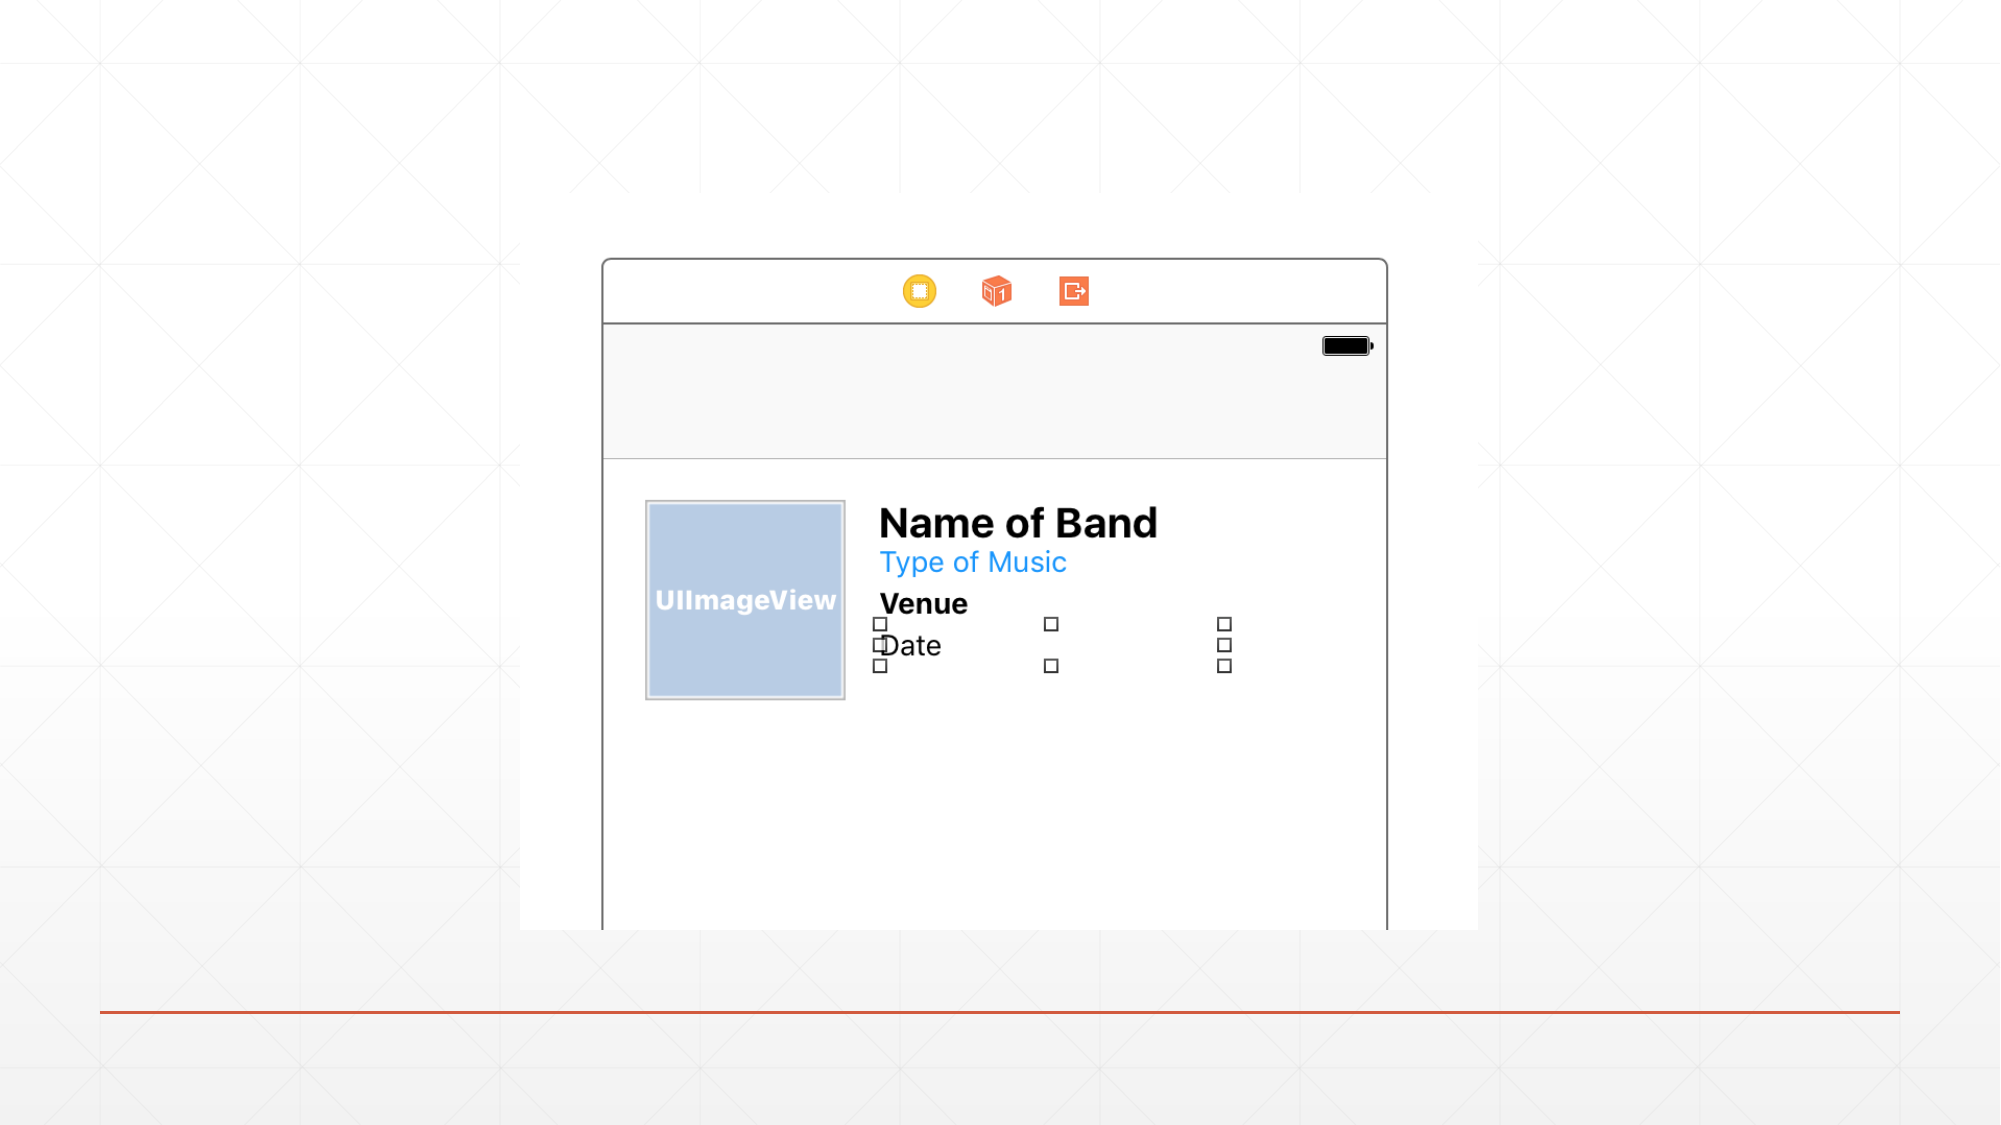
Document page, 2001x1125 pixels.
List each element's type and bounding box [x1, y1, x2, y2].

picture [520, 193, 1478, 930]
